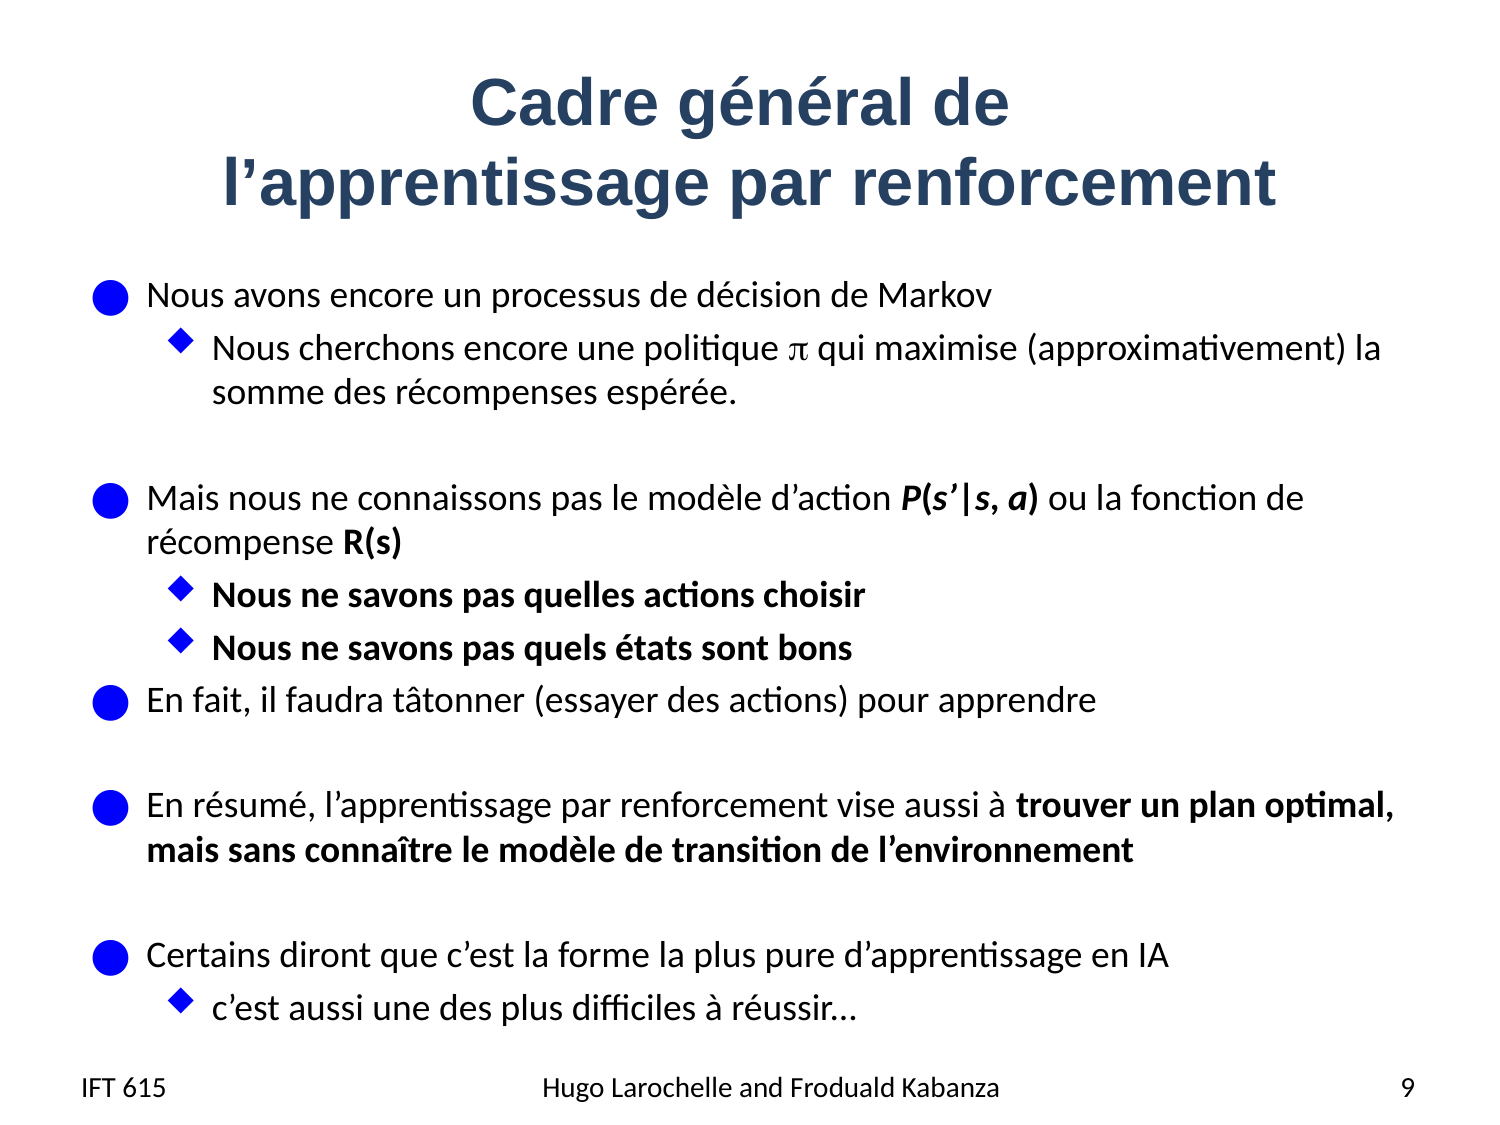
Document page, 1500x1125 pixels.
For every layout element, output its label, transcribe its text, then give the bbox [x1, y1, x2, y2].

title Cadre général de l’apprentissage par renforcement [75, 45, 1425, 233]
list Nous avons encore un processus de décision de Markov Nous cherchons encore une politique  qui maximise (approximativement) la somme des récompenses espérée. Mais nous ne connaissons pas le modèle d’action P(s’|s, a) ou la fonction de récompense R(s) Nous ne savons pas quelles actions choisir Nous ne savons pas quels états sont bons En fait, il faudra tâtonner (essayer des actions) pour apprendre En résumé, l’apprentissage par renforcement vise aussi à trouver un plan optimal, mais sans connaître le modèle de transition de l’environnement Certains diront que c’est la forme la plus pure d’apprentissage en IA c’est aussi une des plus difficiles à réussir... [75, 262, 1425, 1005]
slide_number IFT 615 [66, 1056, 356, 1117]
footer Hugo Larochelle and Froduald Kabanza [520, 1056, 1022, 1117]
slide_number 9 [1080, 1056, 1431, 1117]
